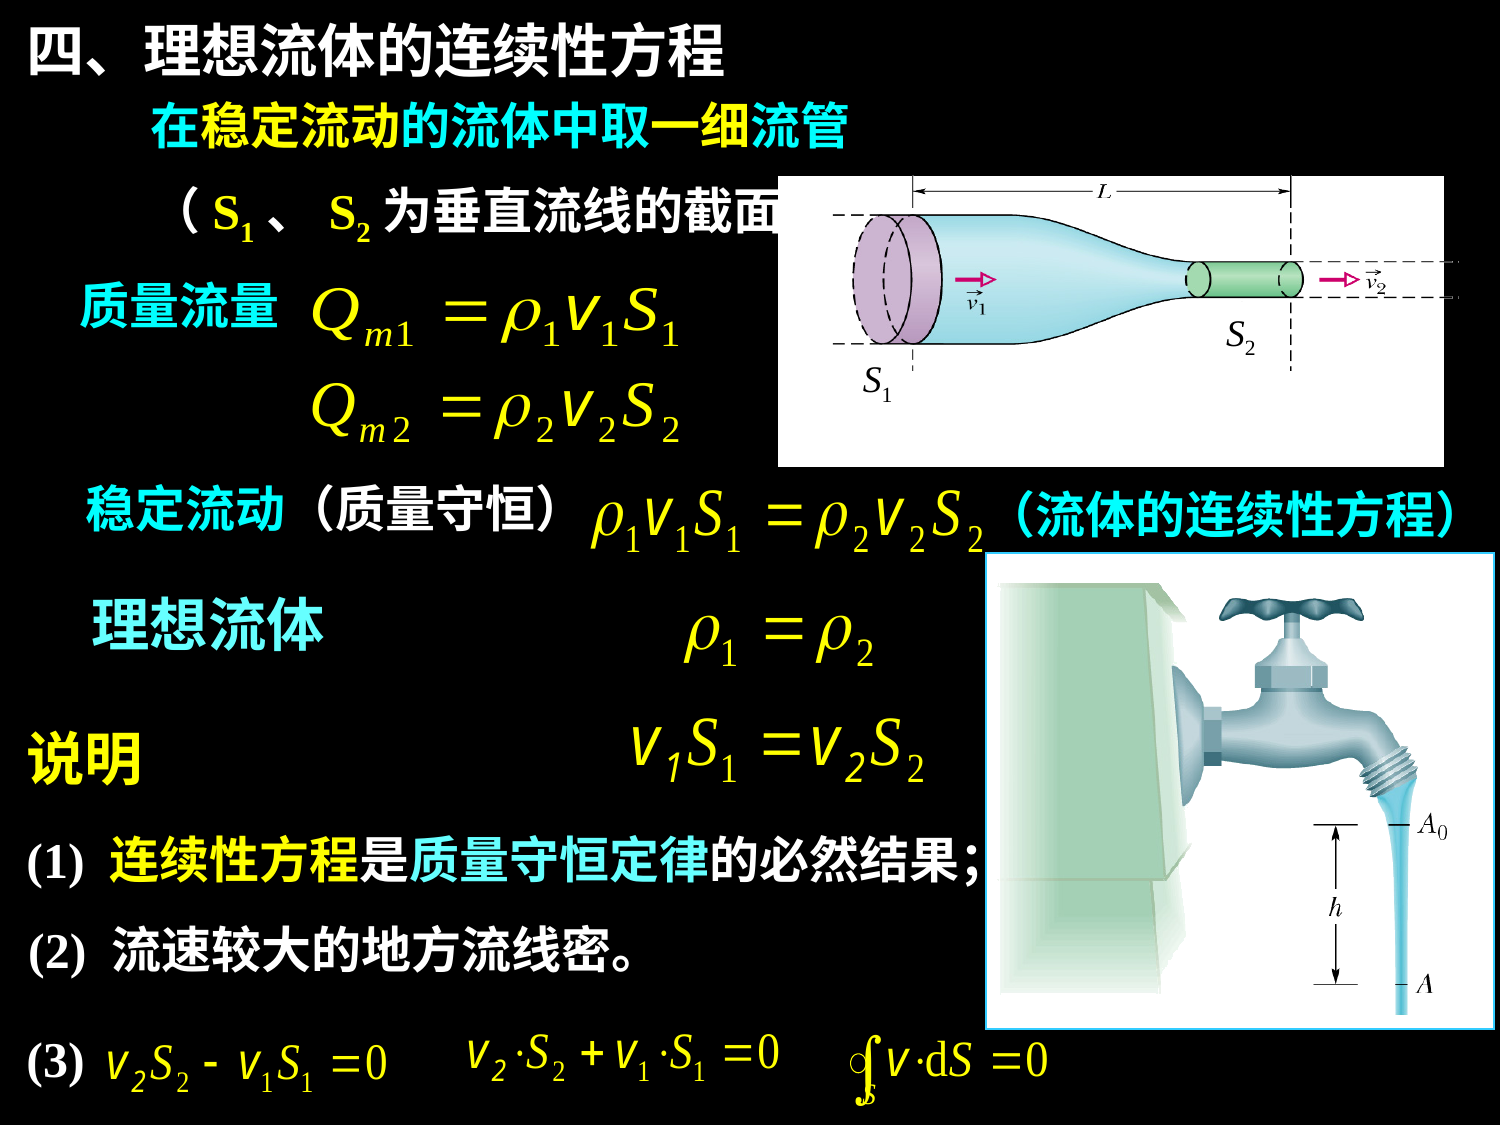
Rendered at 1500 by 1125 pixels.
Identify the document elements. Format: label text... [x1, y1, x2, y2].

text_box (3) [11, 1005, 798, 1096]
text_box (2) 流速较大的地方流线密。 [13, 896, 800, 987]
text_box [622, 703, 930, 788]
text_box 稳定流动（质量守恒） [70, 470, 574, 546]
text_box 理想流体 [76, 580, 632, 665]
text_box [578, 467, 993, 561]
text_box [99, 1034, 392, 1096]
text_box 质量流量 [65, 267, 298, 342]
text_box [985, 552, 1495, 1030]
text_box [841, 1021, 1052, 1110]
text_box [777, 256, 1445, 466]
text_box （流体的连续性方程） [915, 460, 1500, 551]
text_box 说明 [11, 715, 377, 800]
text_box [460, 1016, 784, 1085]
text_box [300, 266, 691, 360]
text_box 四、理想流体的连续性方程 [11, 7, 1205, 92]
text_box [832, 175, 1460, 408]
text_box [300, 361, 692, 457]
text_box (1) 连续性方程是质量守恒定律的必然结果； [11, 806, 980, 897]
text_box 在稳定流动的流体中取一细流管 （S1、S2为垂直流线的截面） [135, 87, 1459, 256]
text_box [670, 579, 884, 676]
